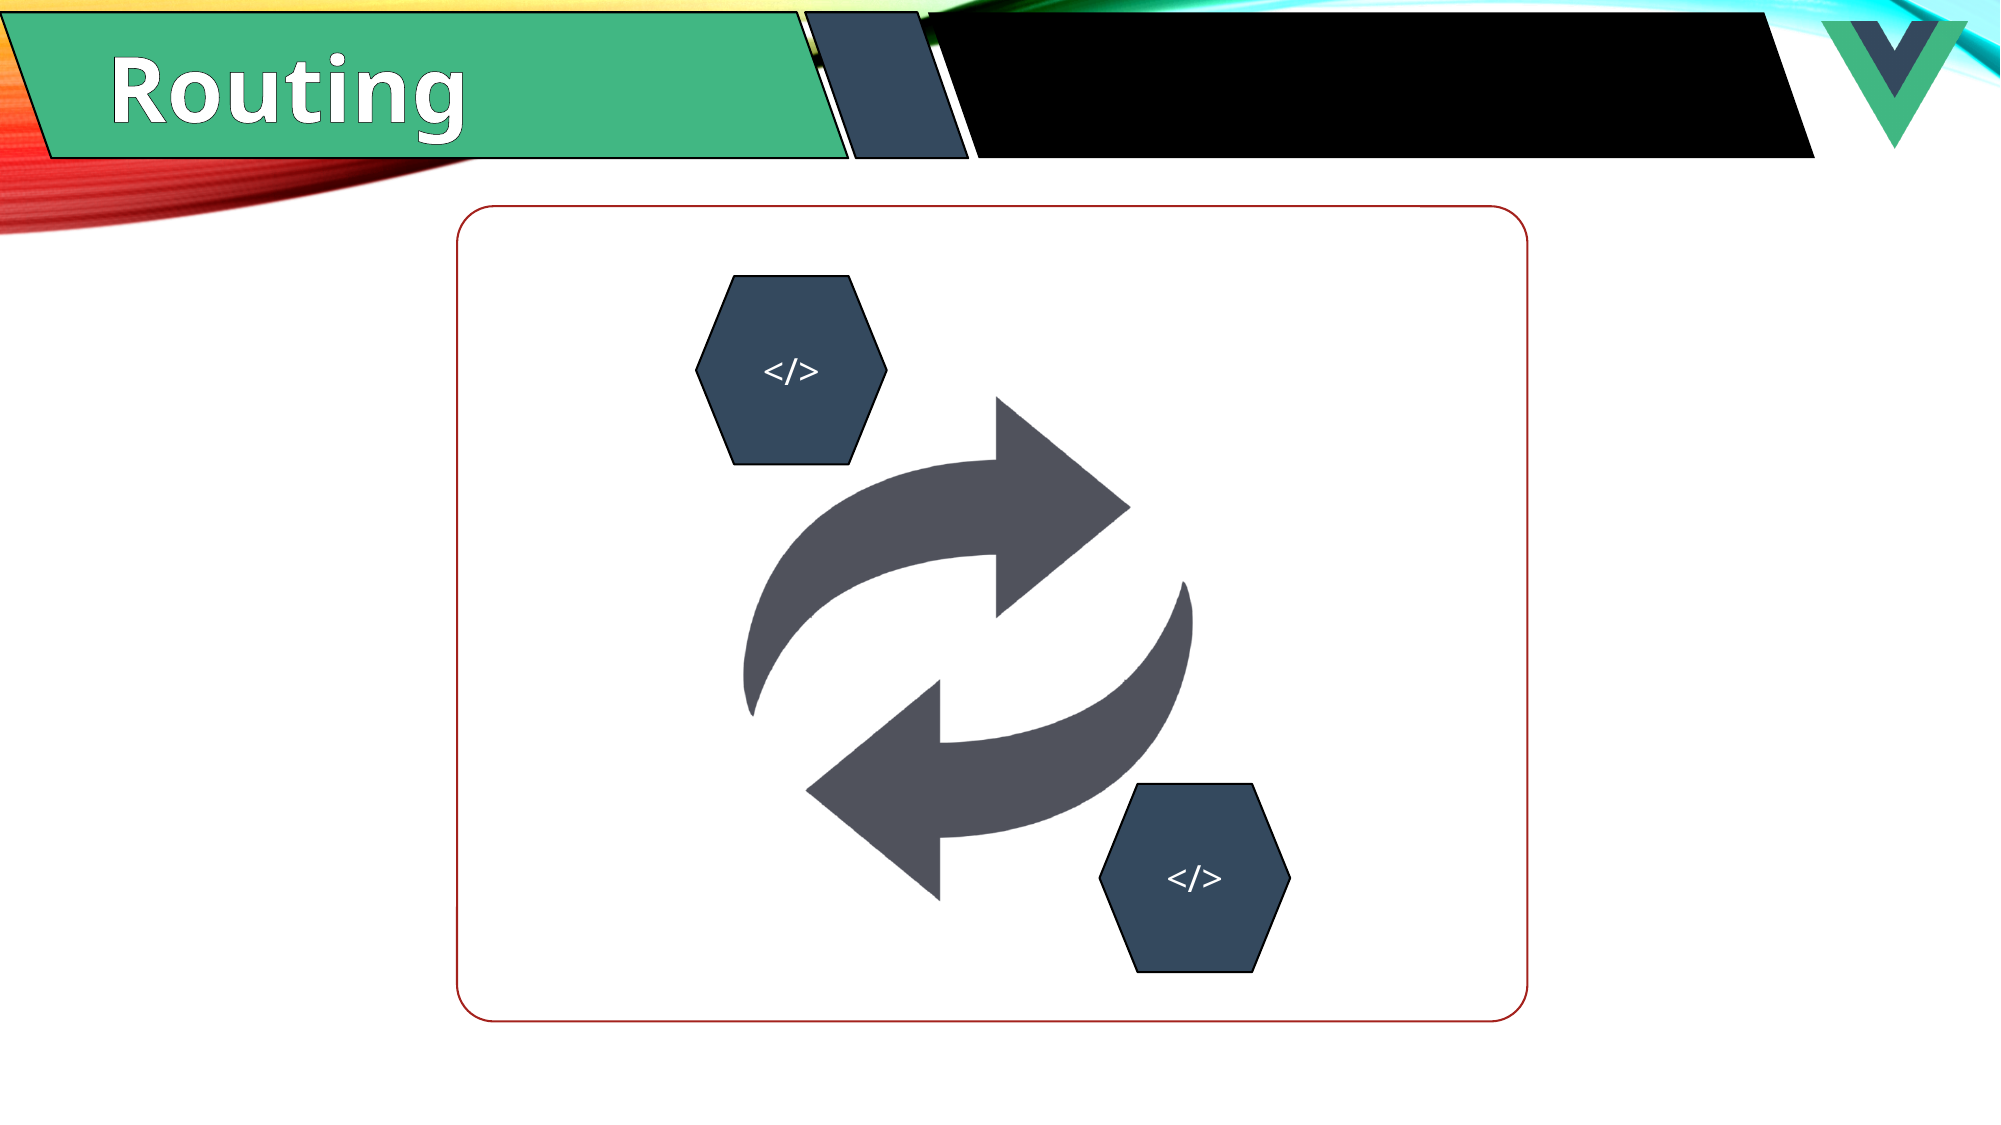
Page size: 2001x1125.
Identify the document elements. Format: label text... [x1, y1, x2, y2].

text_box [455, 205, 1529, 1023]
text_box Routing [91, 23, 485, 149]
text_box [926, 11, 1816, 160]
text_box </> [1117, 782, 1292, 974]
text_box [0, 11, 850, 160]
picture [0, 0, 2000, 237]
text_box </> [695, 275, 888, 373]
picture [692, 373, 1244, 925]
text_box [804, 11, 970, 160]
